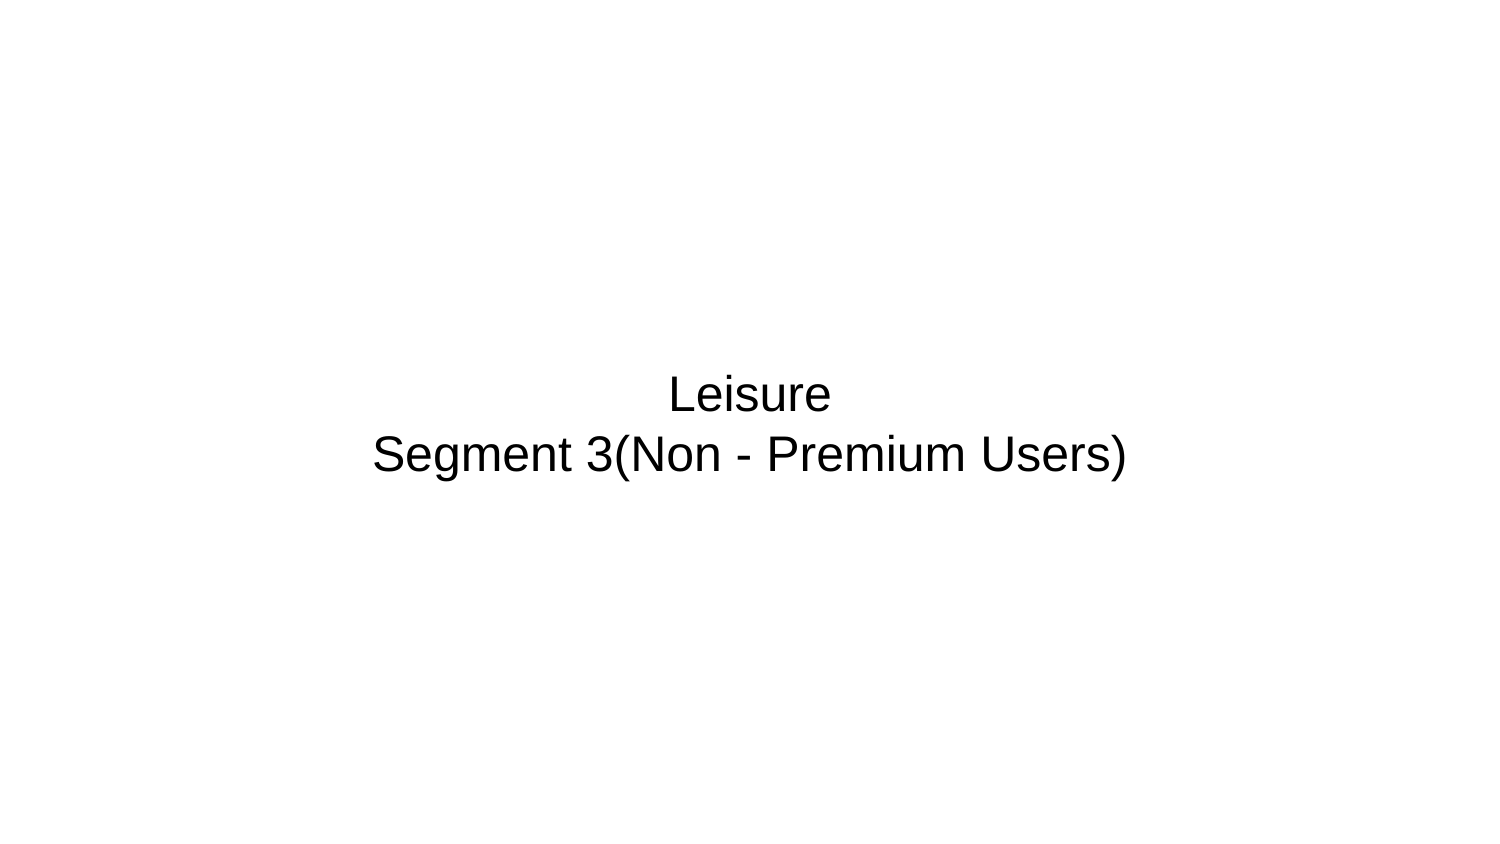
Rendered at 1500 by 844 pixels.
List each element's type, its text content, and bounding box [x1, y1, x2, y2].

title Leisure Segment 3(Non - Premium Users) [51, 352, 1449, 491]
